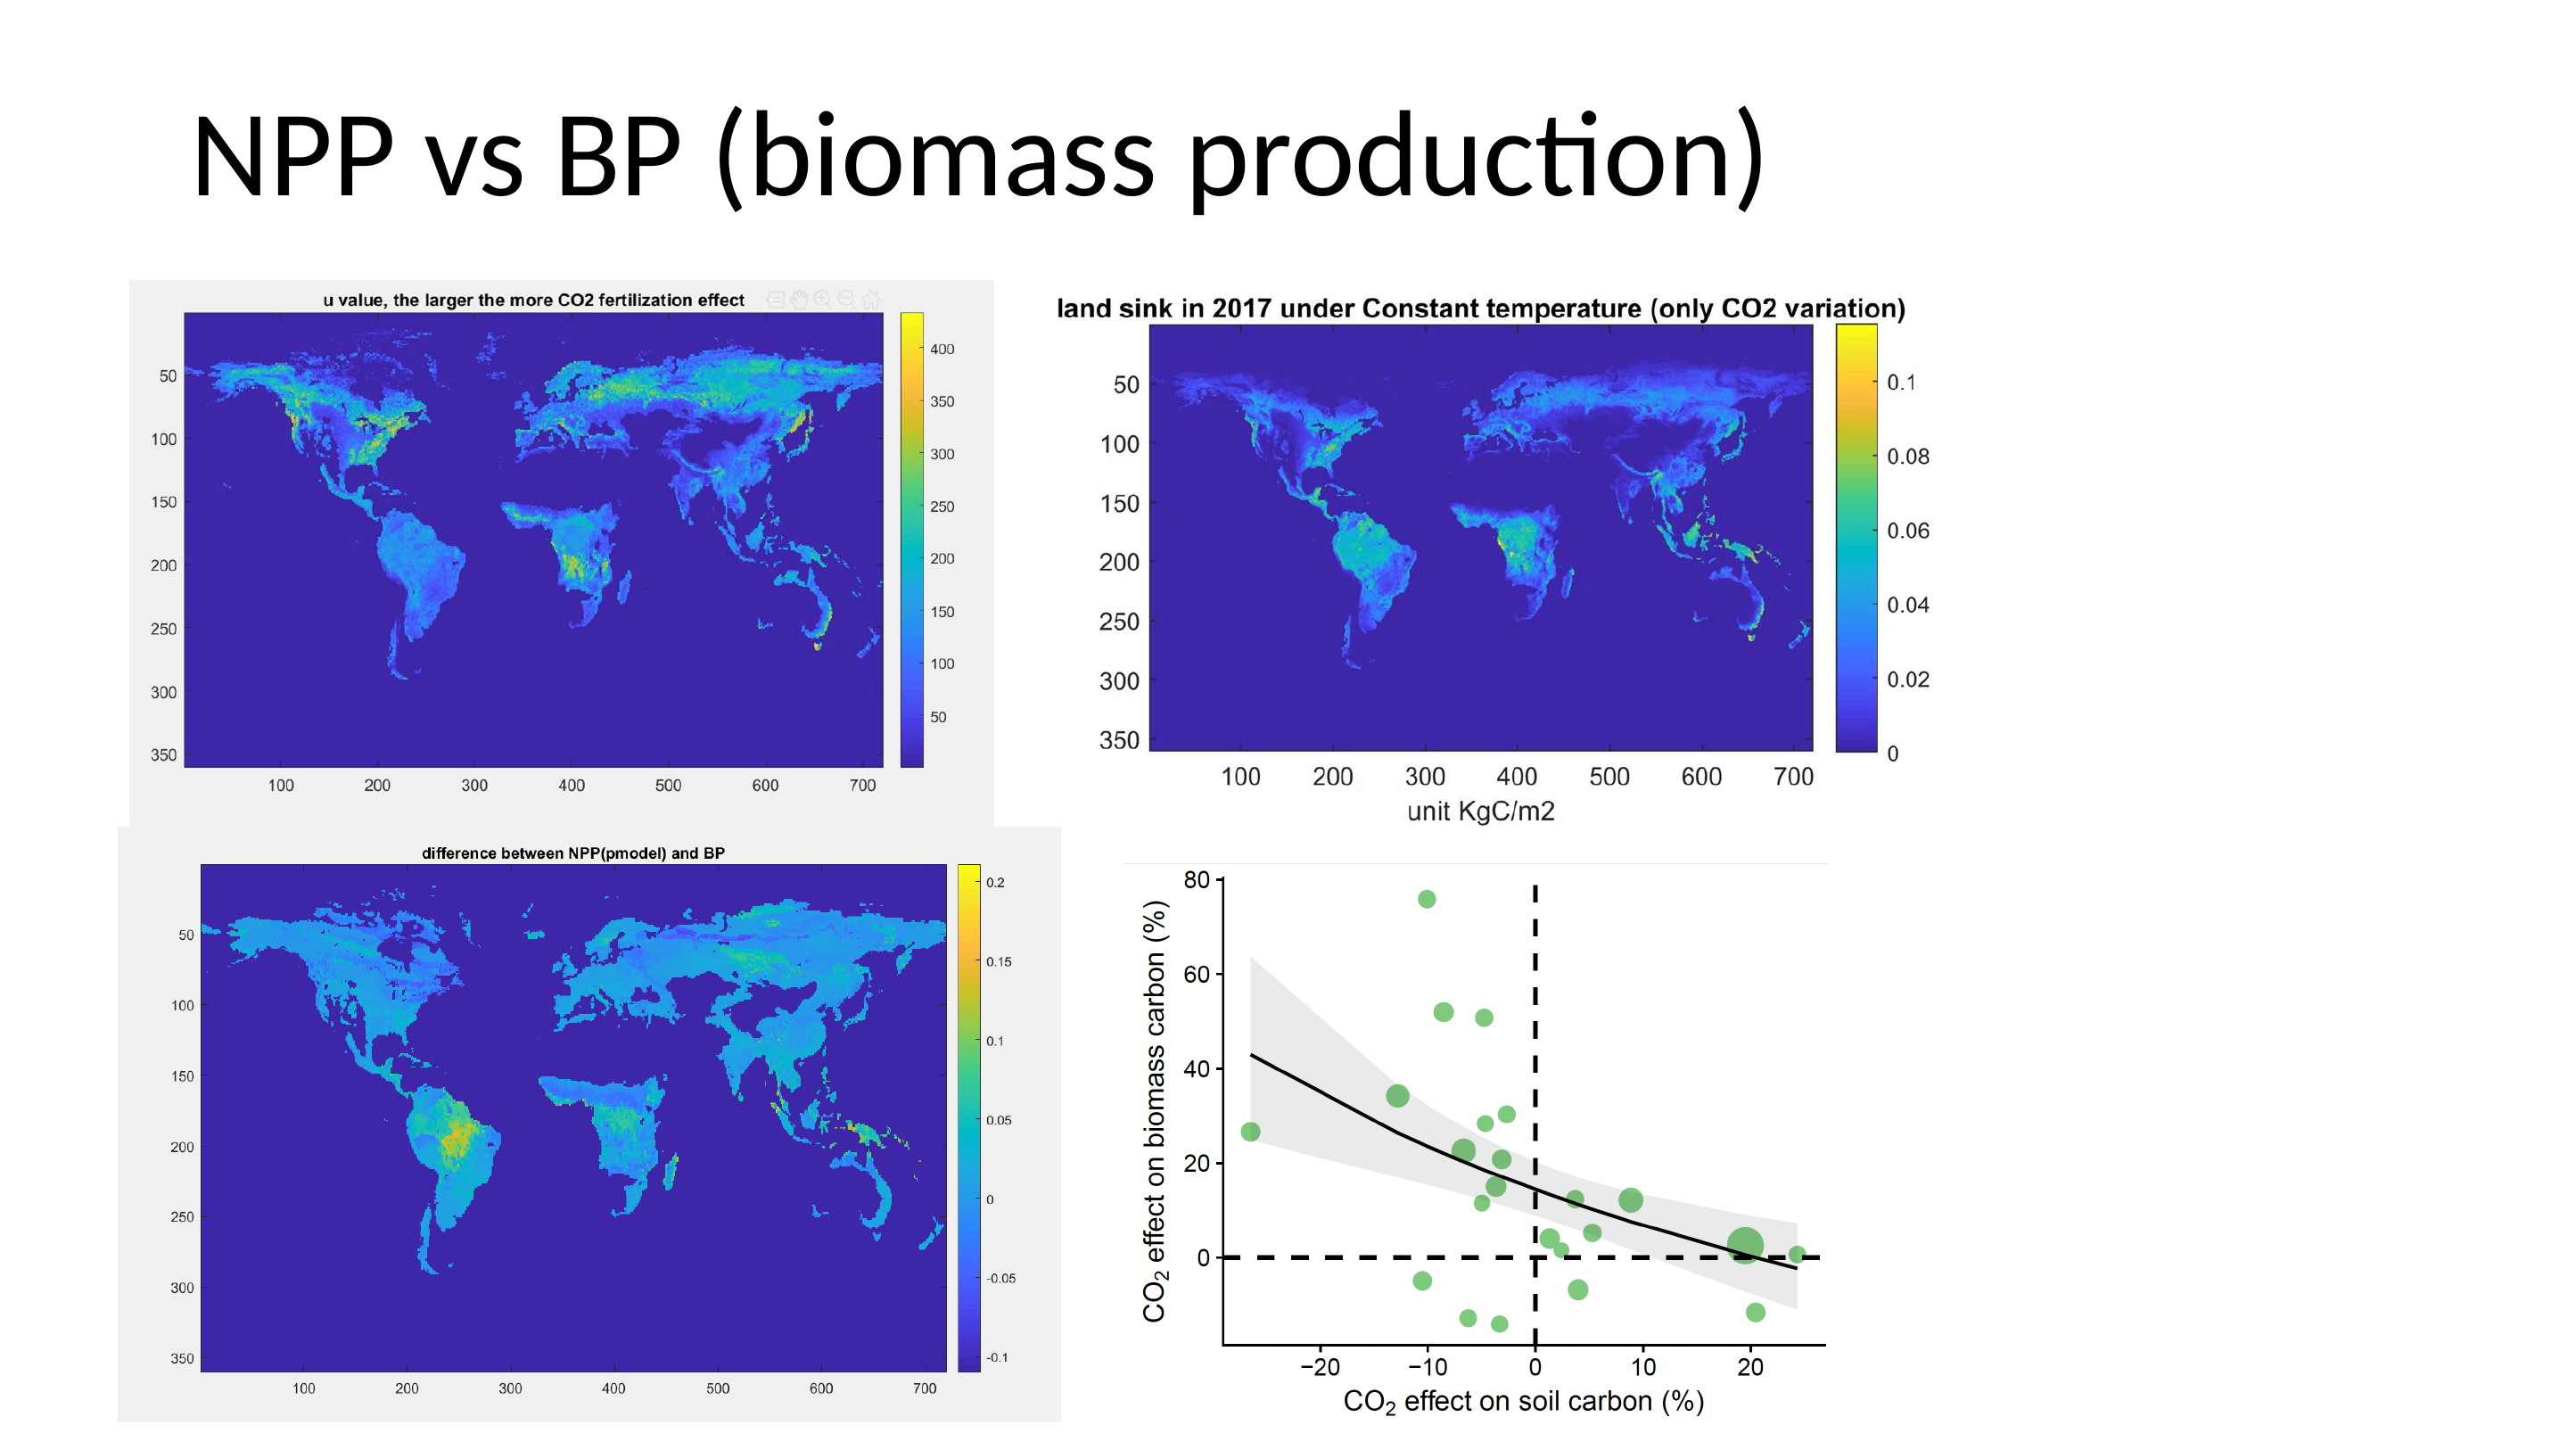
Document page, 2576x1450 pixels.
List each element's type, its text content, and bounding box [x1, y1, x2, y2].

picture [1123, 863, 1828, 1434]
picture [118, 280, 2016, 1422]
title NPP vs BP (biomass production) [177, 15, 2399, 296]
